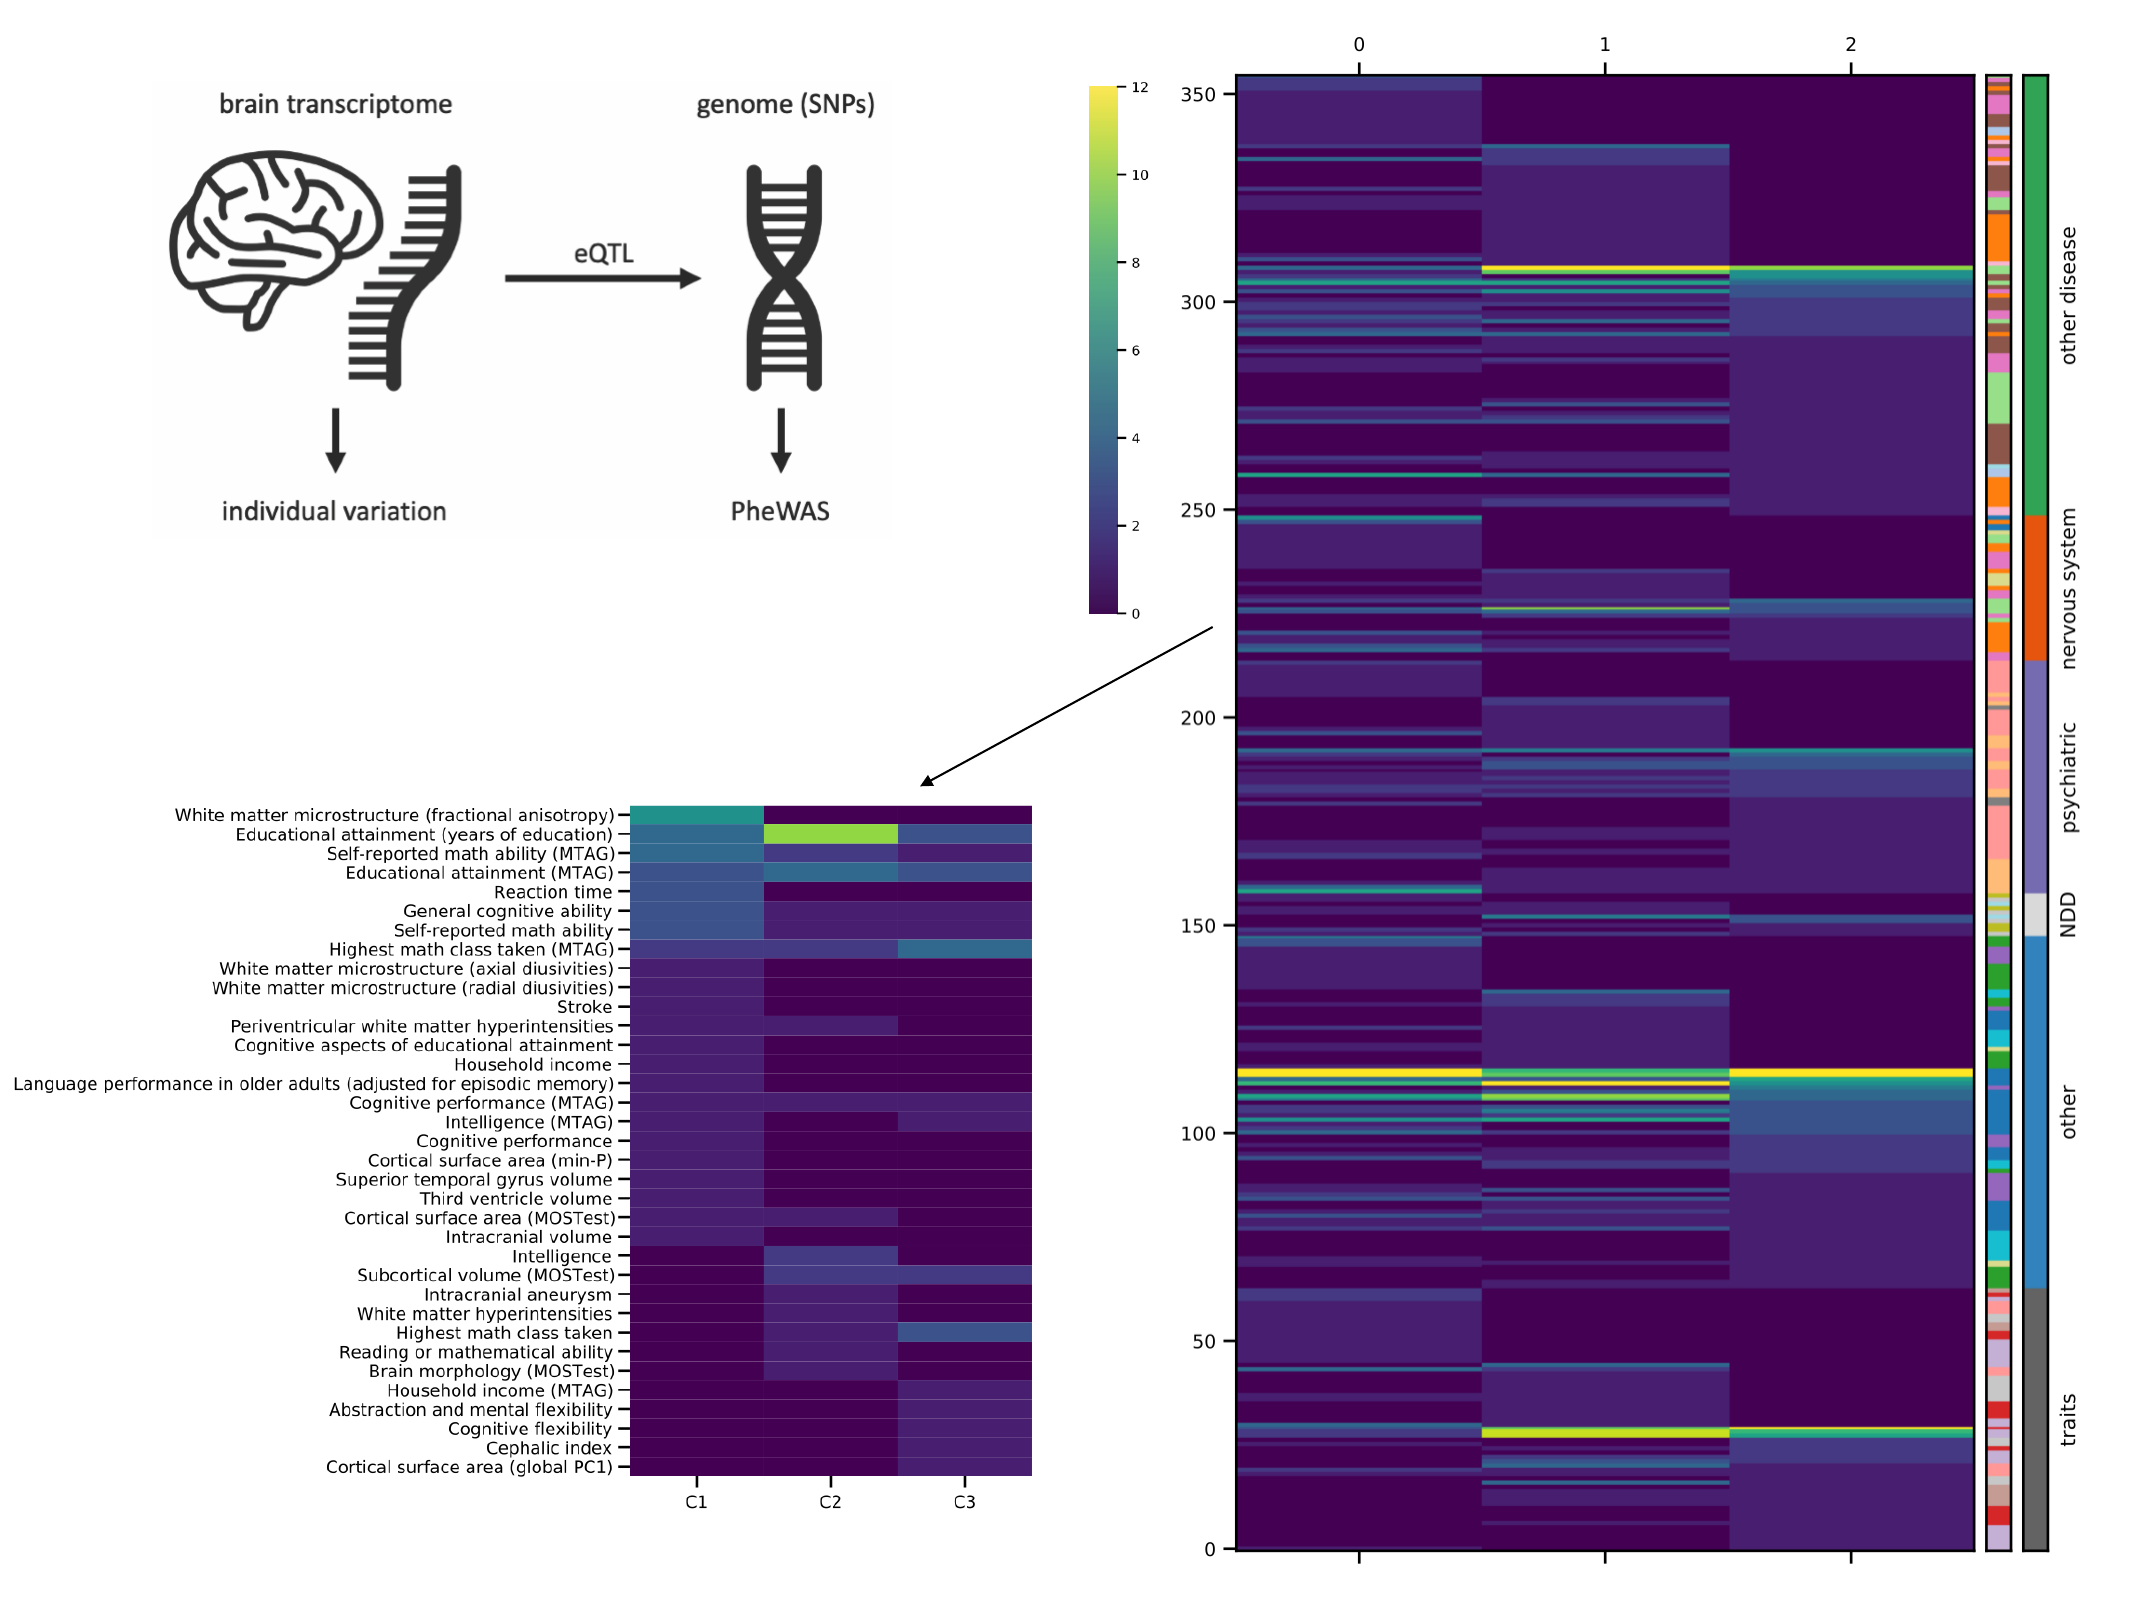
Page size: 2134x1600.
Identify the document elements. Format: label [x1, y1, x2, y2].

picture [1164, 21, 2095, 1579]
picture [1078, 62, 1151, 633]
picture [0, 779, 1045, 1525]
picture [152, 81, 892, 539]
